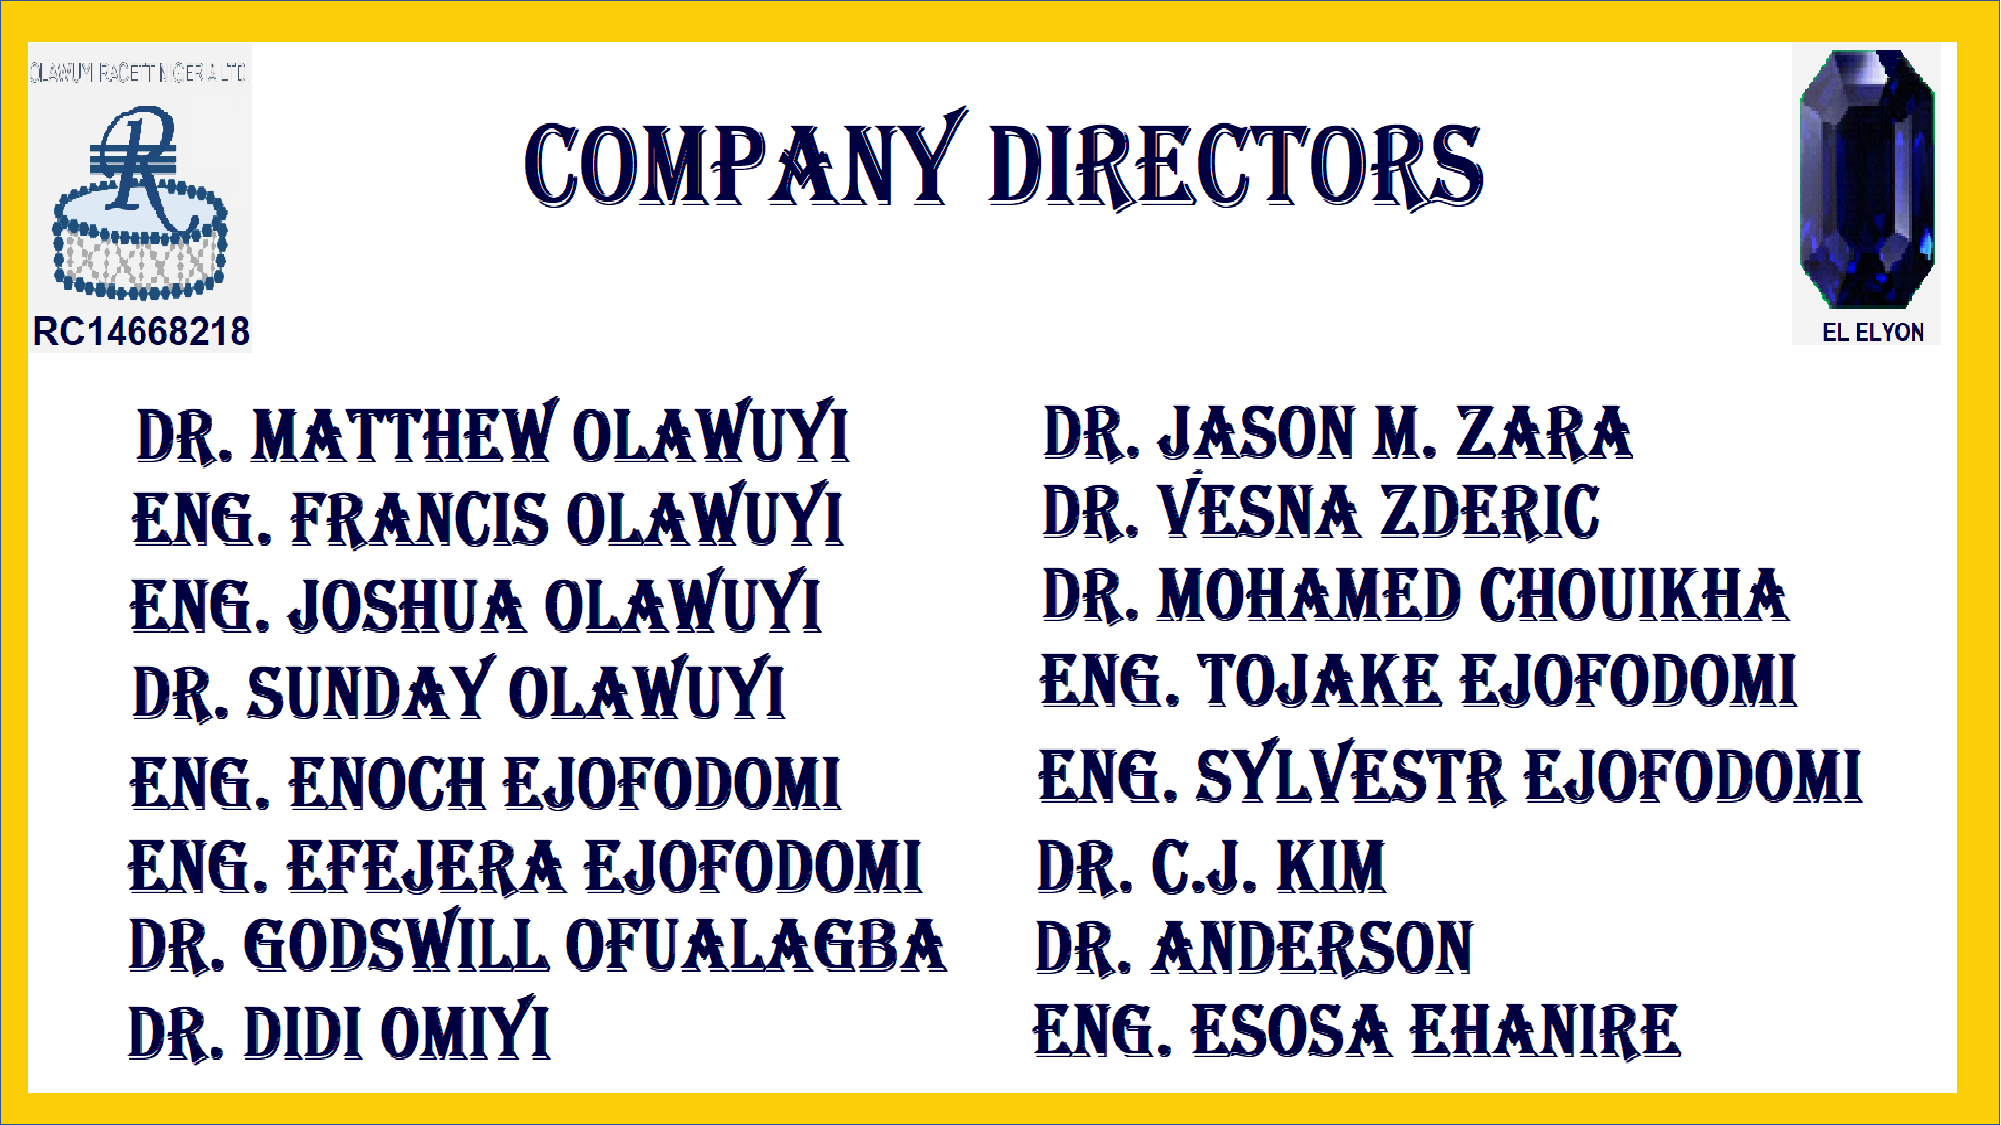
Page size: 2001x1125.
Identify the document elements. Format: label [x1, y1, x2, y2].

picture [27, 42, 1957, 1093]
text_box [0, 0, 2000, 1125]
